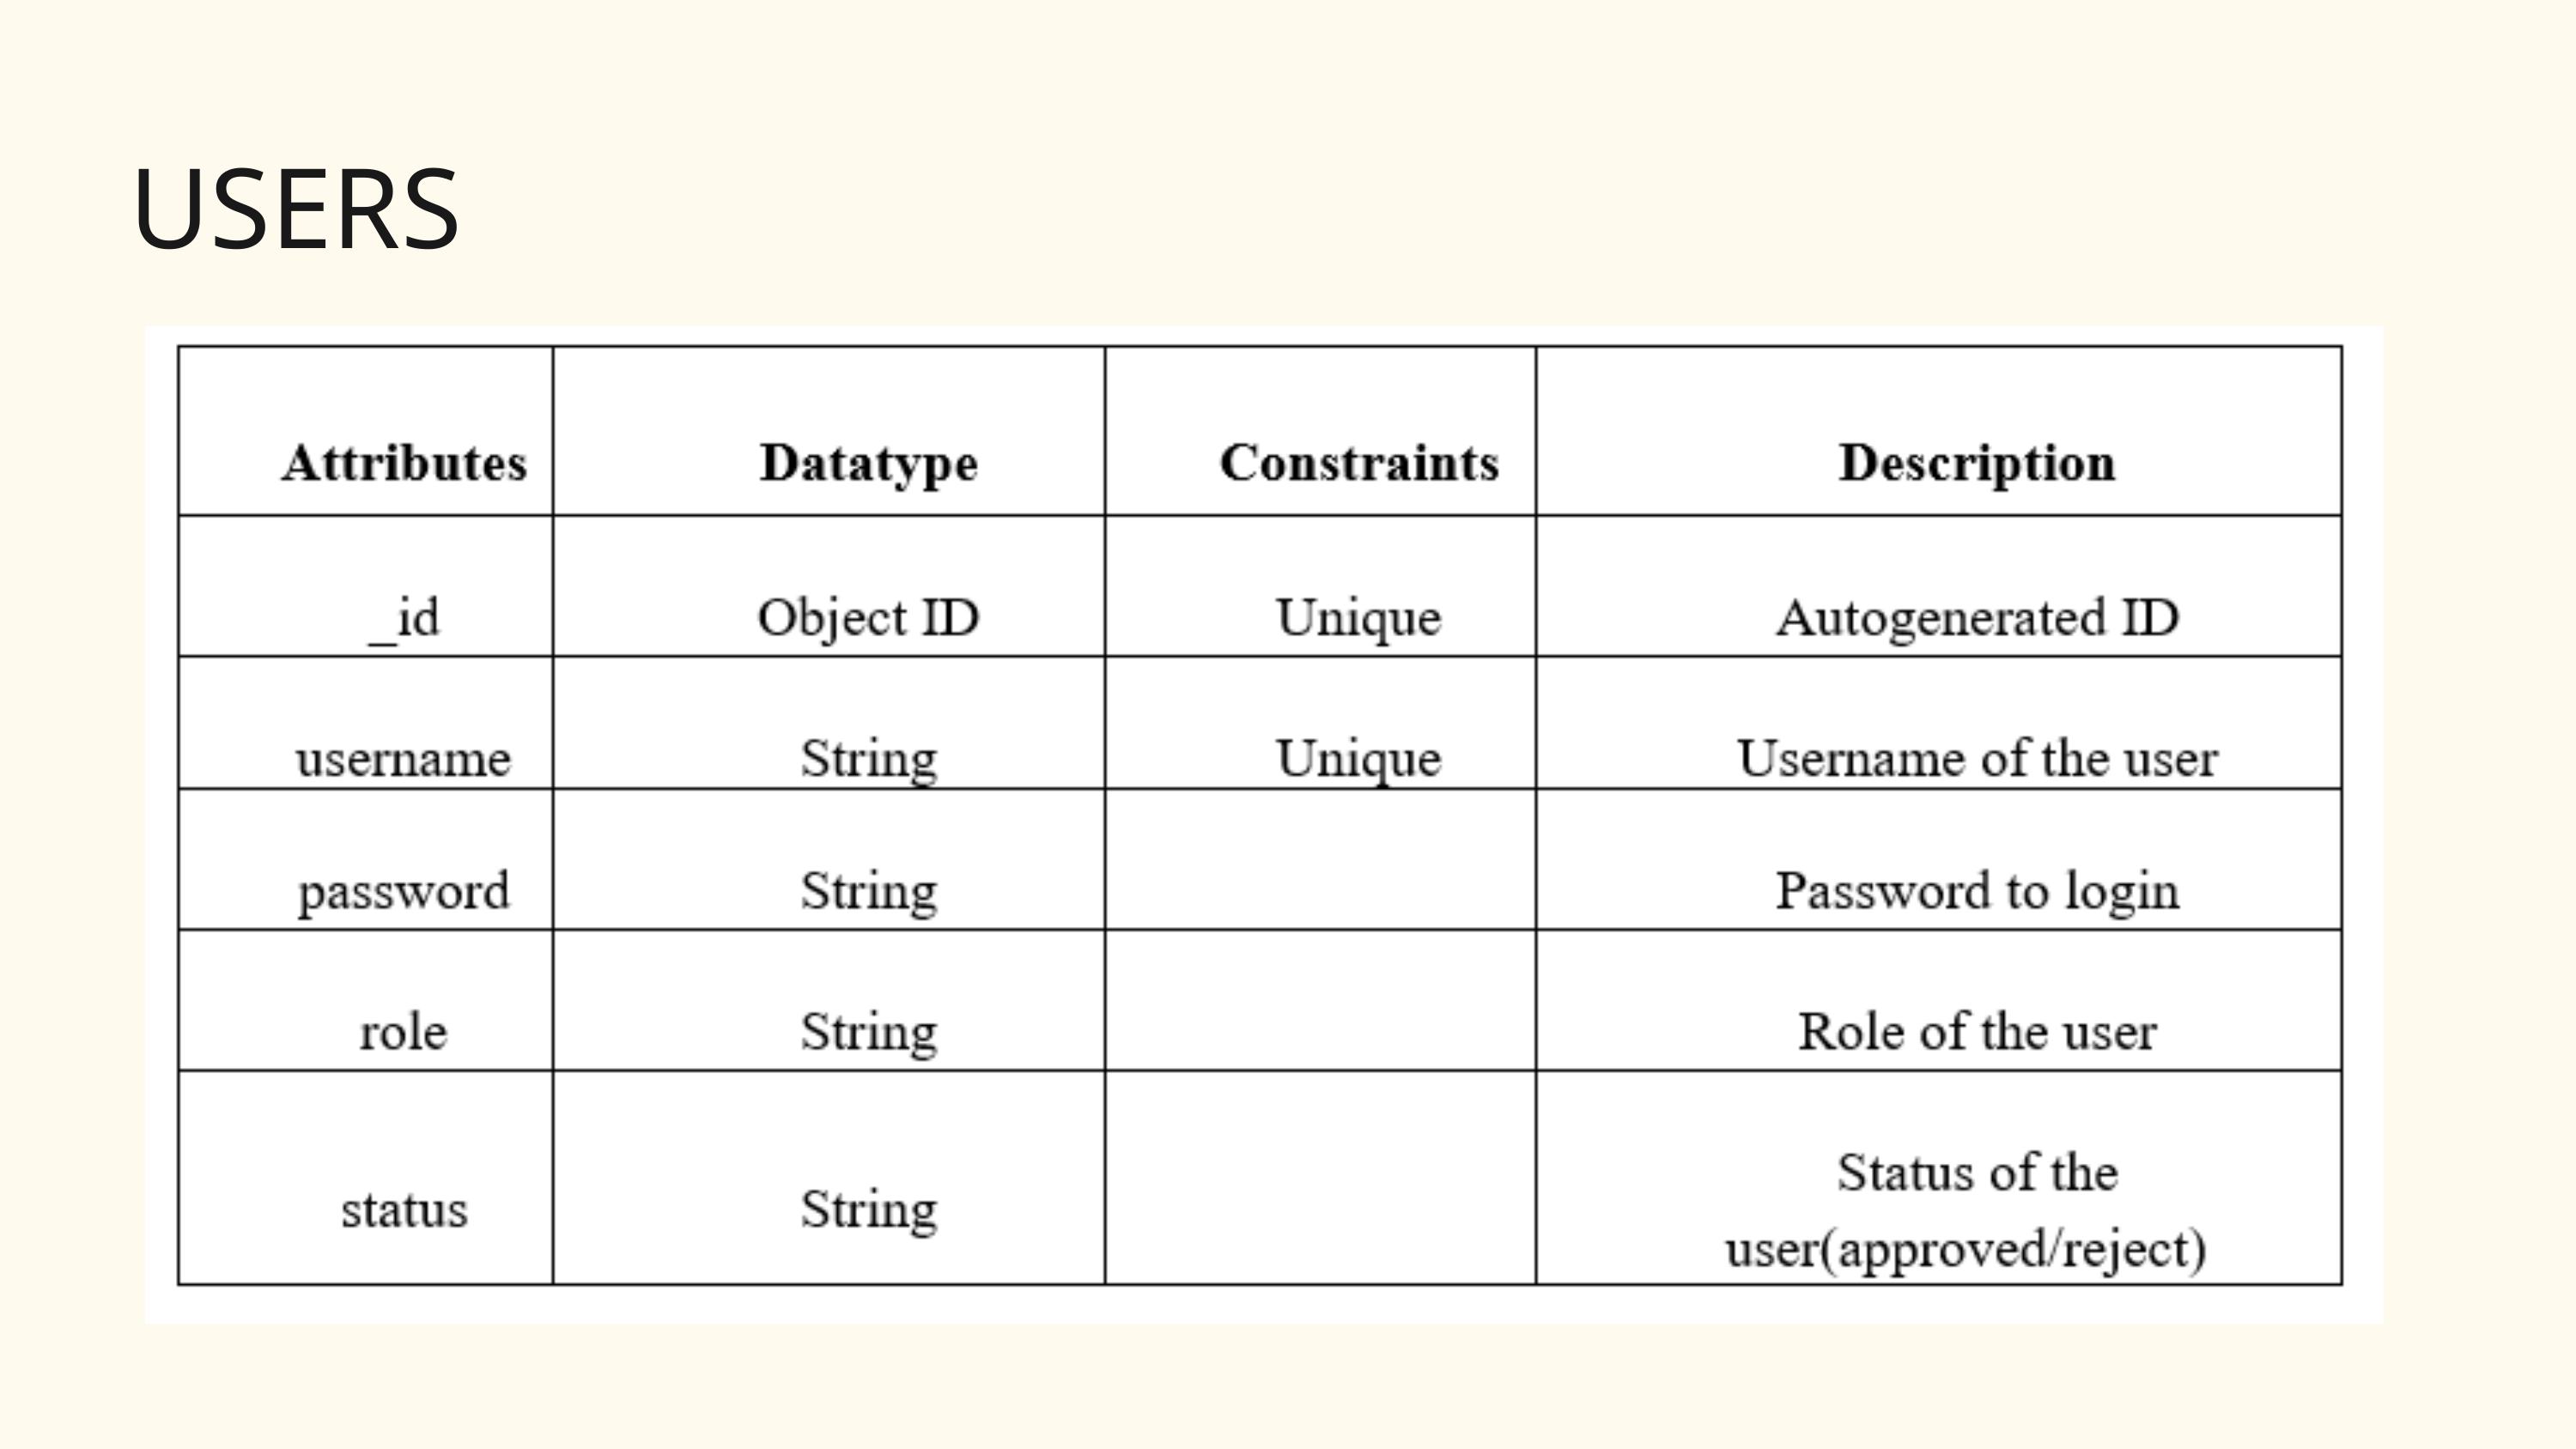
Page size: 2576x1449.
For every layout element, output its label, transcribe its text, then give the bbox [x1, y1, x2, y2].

text_box USERS [0, 159, 633, 271]
text_box [144, 326, 2385, 1324]
